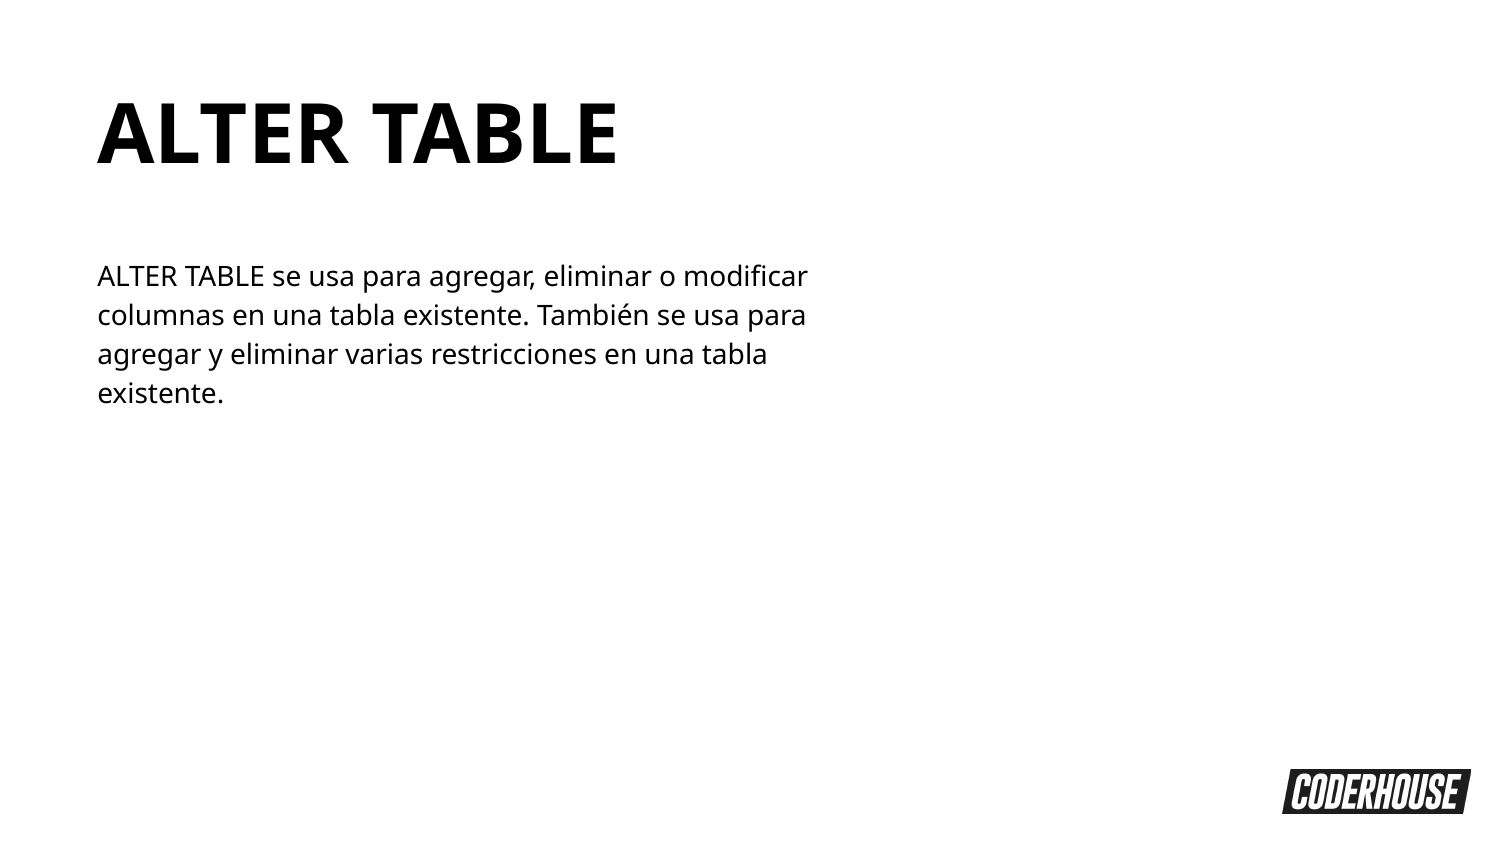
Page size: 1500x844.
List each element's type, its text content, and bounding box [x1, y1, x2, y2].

text_box ALTER TABLE se usa para agregar, eliminar o modificar columnas en una tabla existente. También se usa para agregar y eliminar varias restricciones en una tabla existente. [82, 238, 833, 424]
picture [1281, 769, 1471, 814]
text_box ALTER TABLE [82, 76, 1418, 197]
